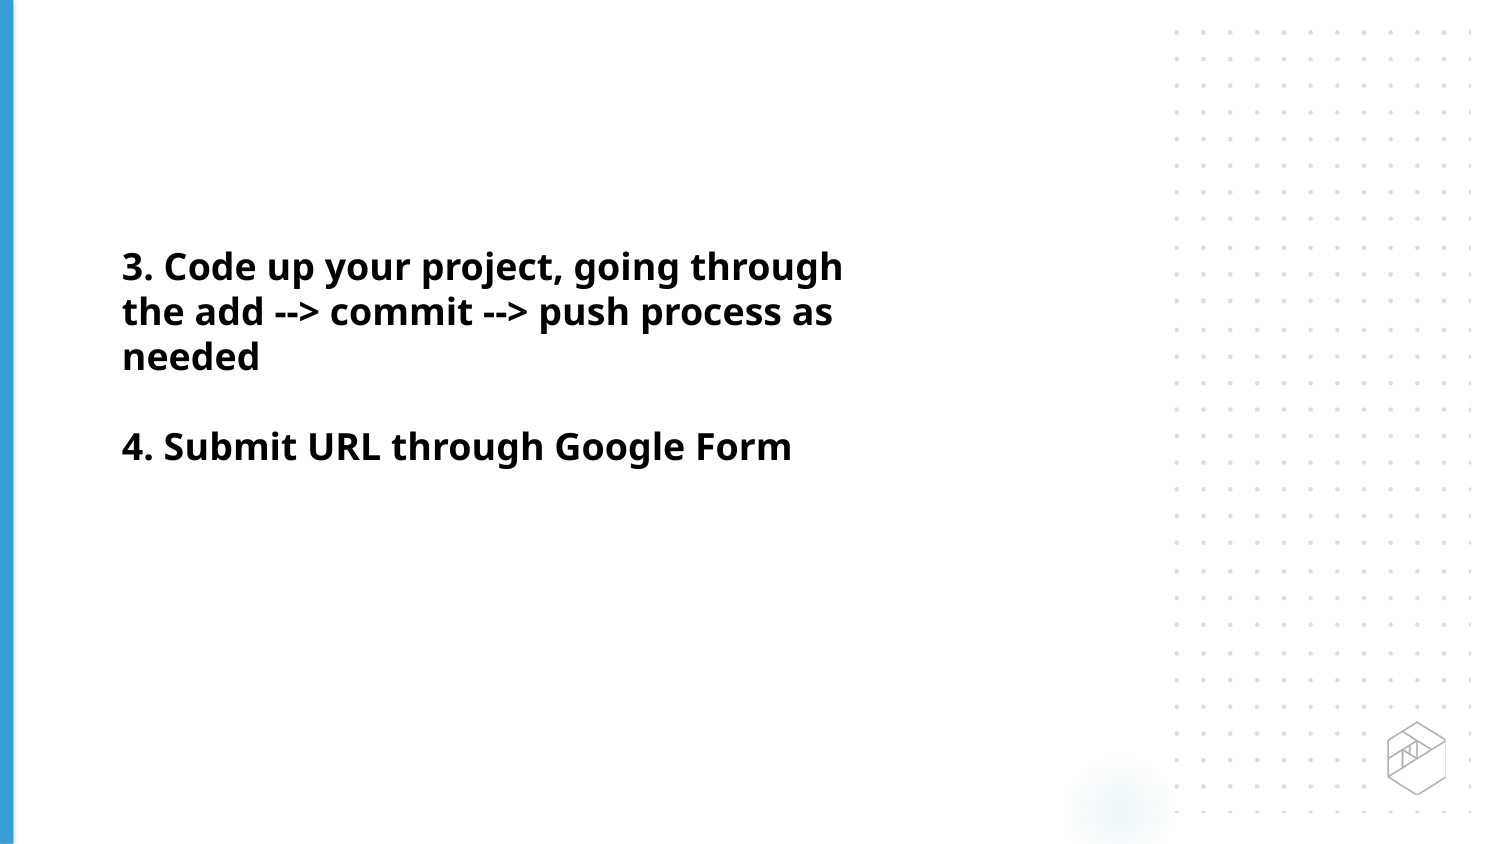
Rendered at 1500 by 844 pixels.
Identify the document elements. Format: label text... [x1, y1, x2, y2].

text_box 3. Code up your project, going through the add --> commit --> push process as needed 4. Submit URL through Google Form [107, 235, 895, 521]
picture [1058, 750, 1181, 844]
